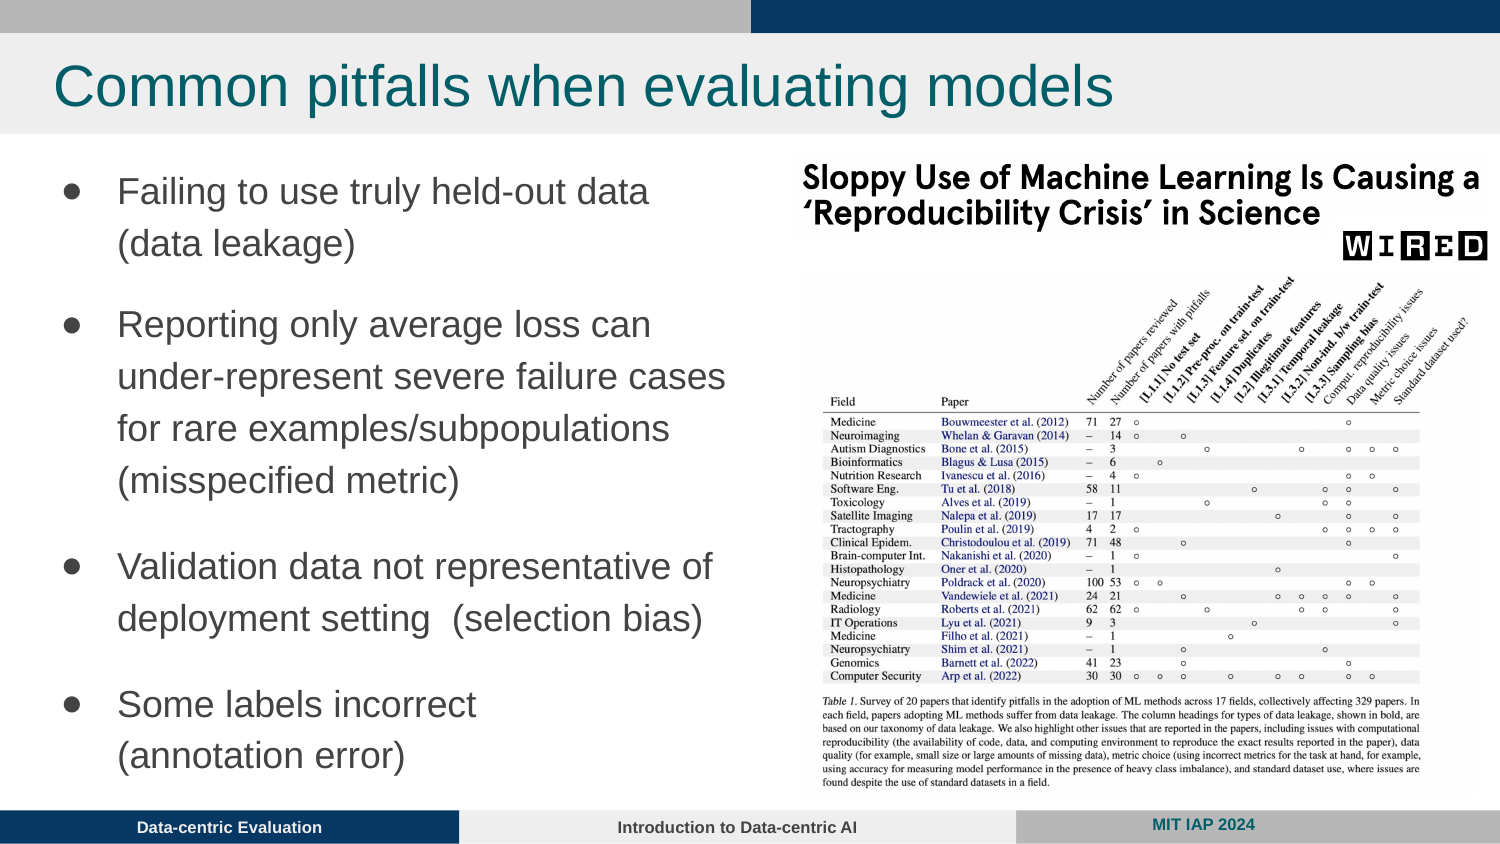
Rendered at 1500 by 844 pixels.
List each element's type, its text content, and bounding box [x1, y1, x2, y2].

list Failing to use truly held-out data (data leakage) Reporting only average loss can under-represent severe failure cases for rare examples/subpopulations (misspecified metric) Validation data not representative of deployment setting (selection bias) Some labels incorrect (annotation error) [26, 145, 779, 808]
picture [792, 153, 1500, 797]
title Common pitfalls when evaluating models [38, 33, 1437, 134]
